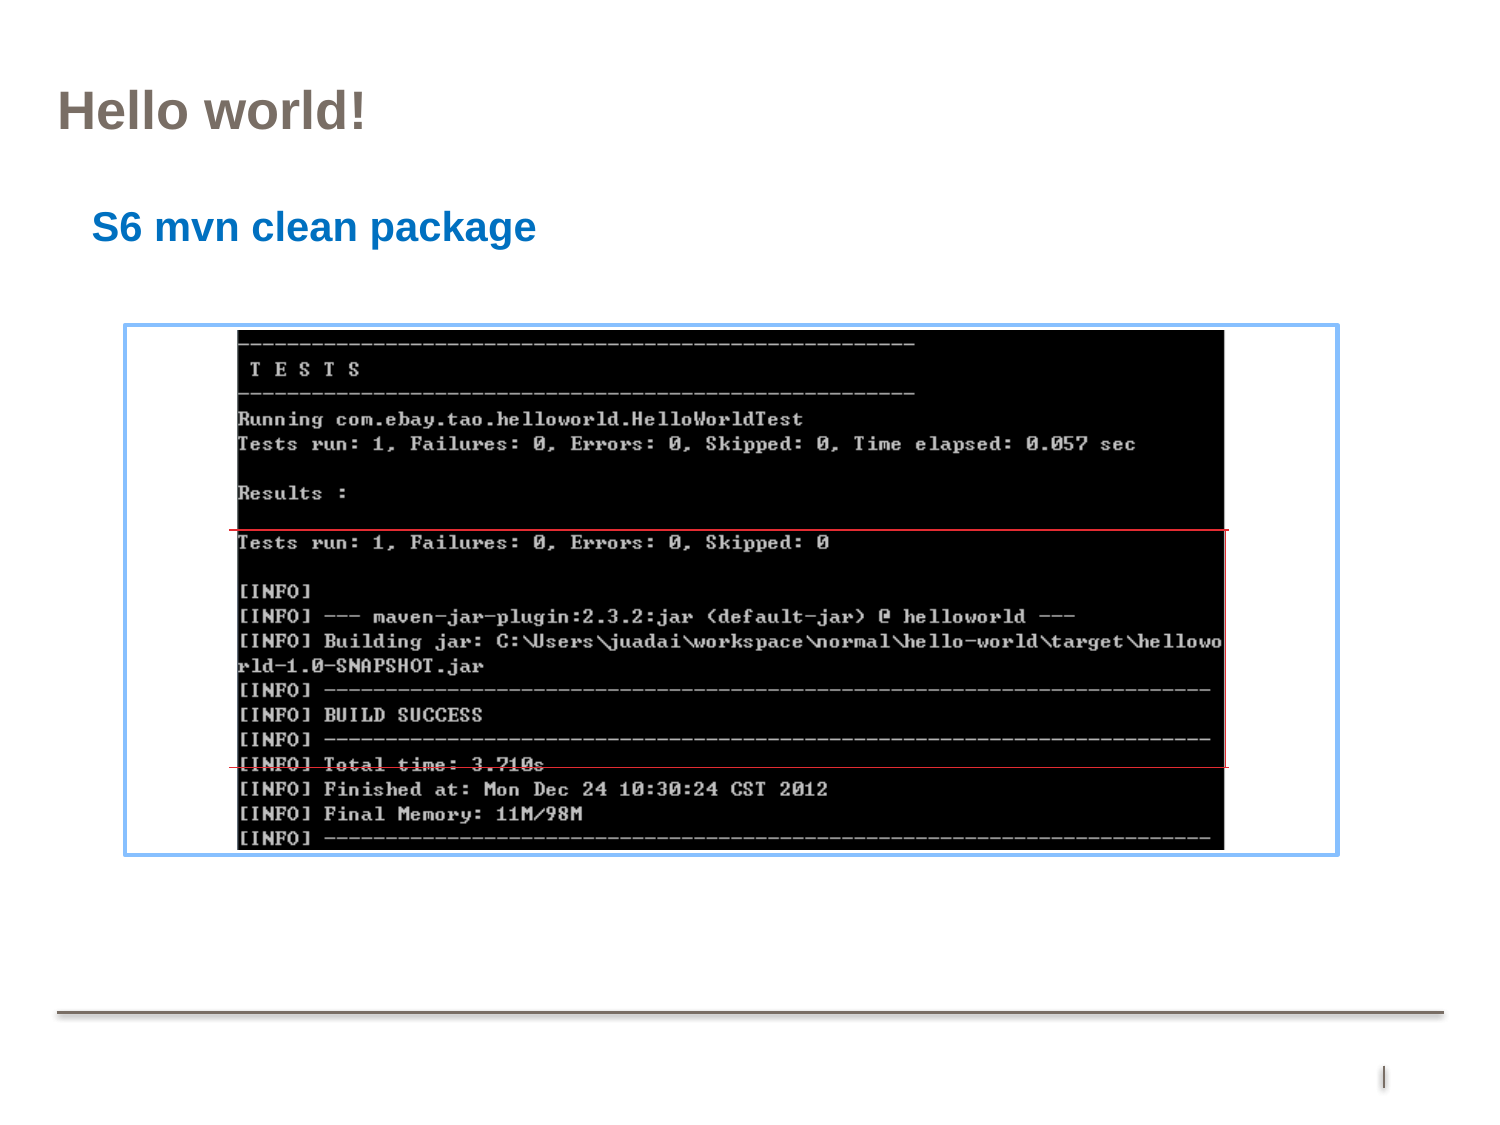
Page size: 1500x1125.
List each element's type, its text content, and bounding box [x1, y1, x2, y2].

picture [236, 330, 1226, 529]
picture [236, 768, 1226, 850]
text_box [123, 323, 1340, 857]
title Hello world! [56, 75, 1444, 228]
picture [236, 531, 1225, 767]
text_box S6 mvn clean package [76, 192, 665, 257]
